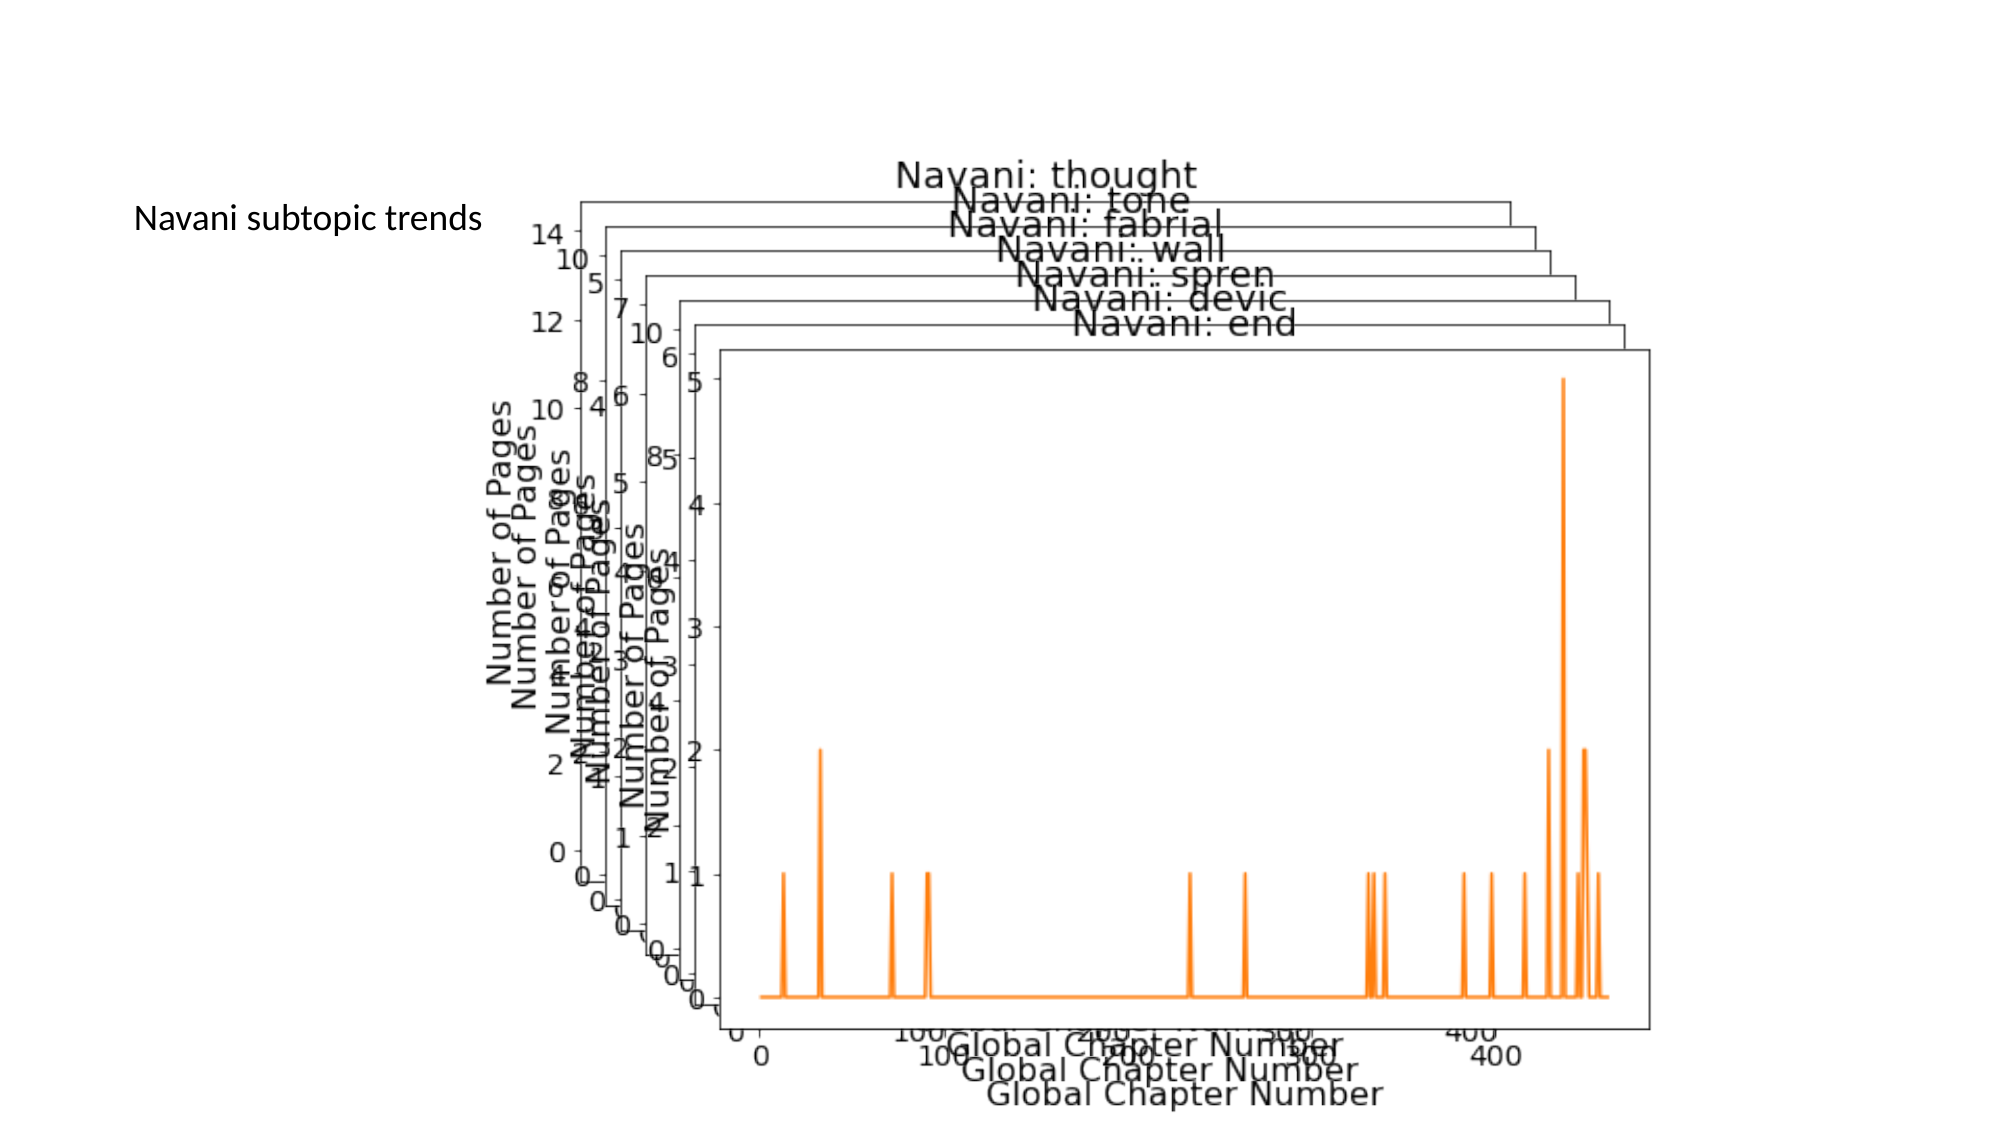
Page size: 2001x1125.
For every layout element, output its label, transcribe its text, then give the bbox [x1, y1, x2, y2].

picture [474, 145, 1664, 1125]
text_box Navani subtopic trends [119, 185, 474, 245]
